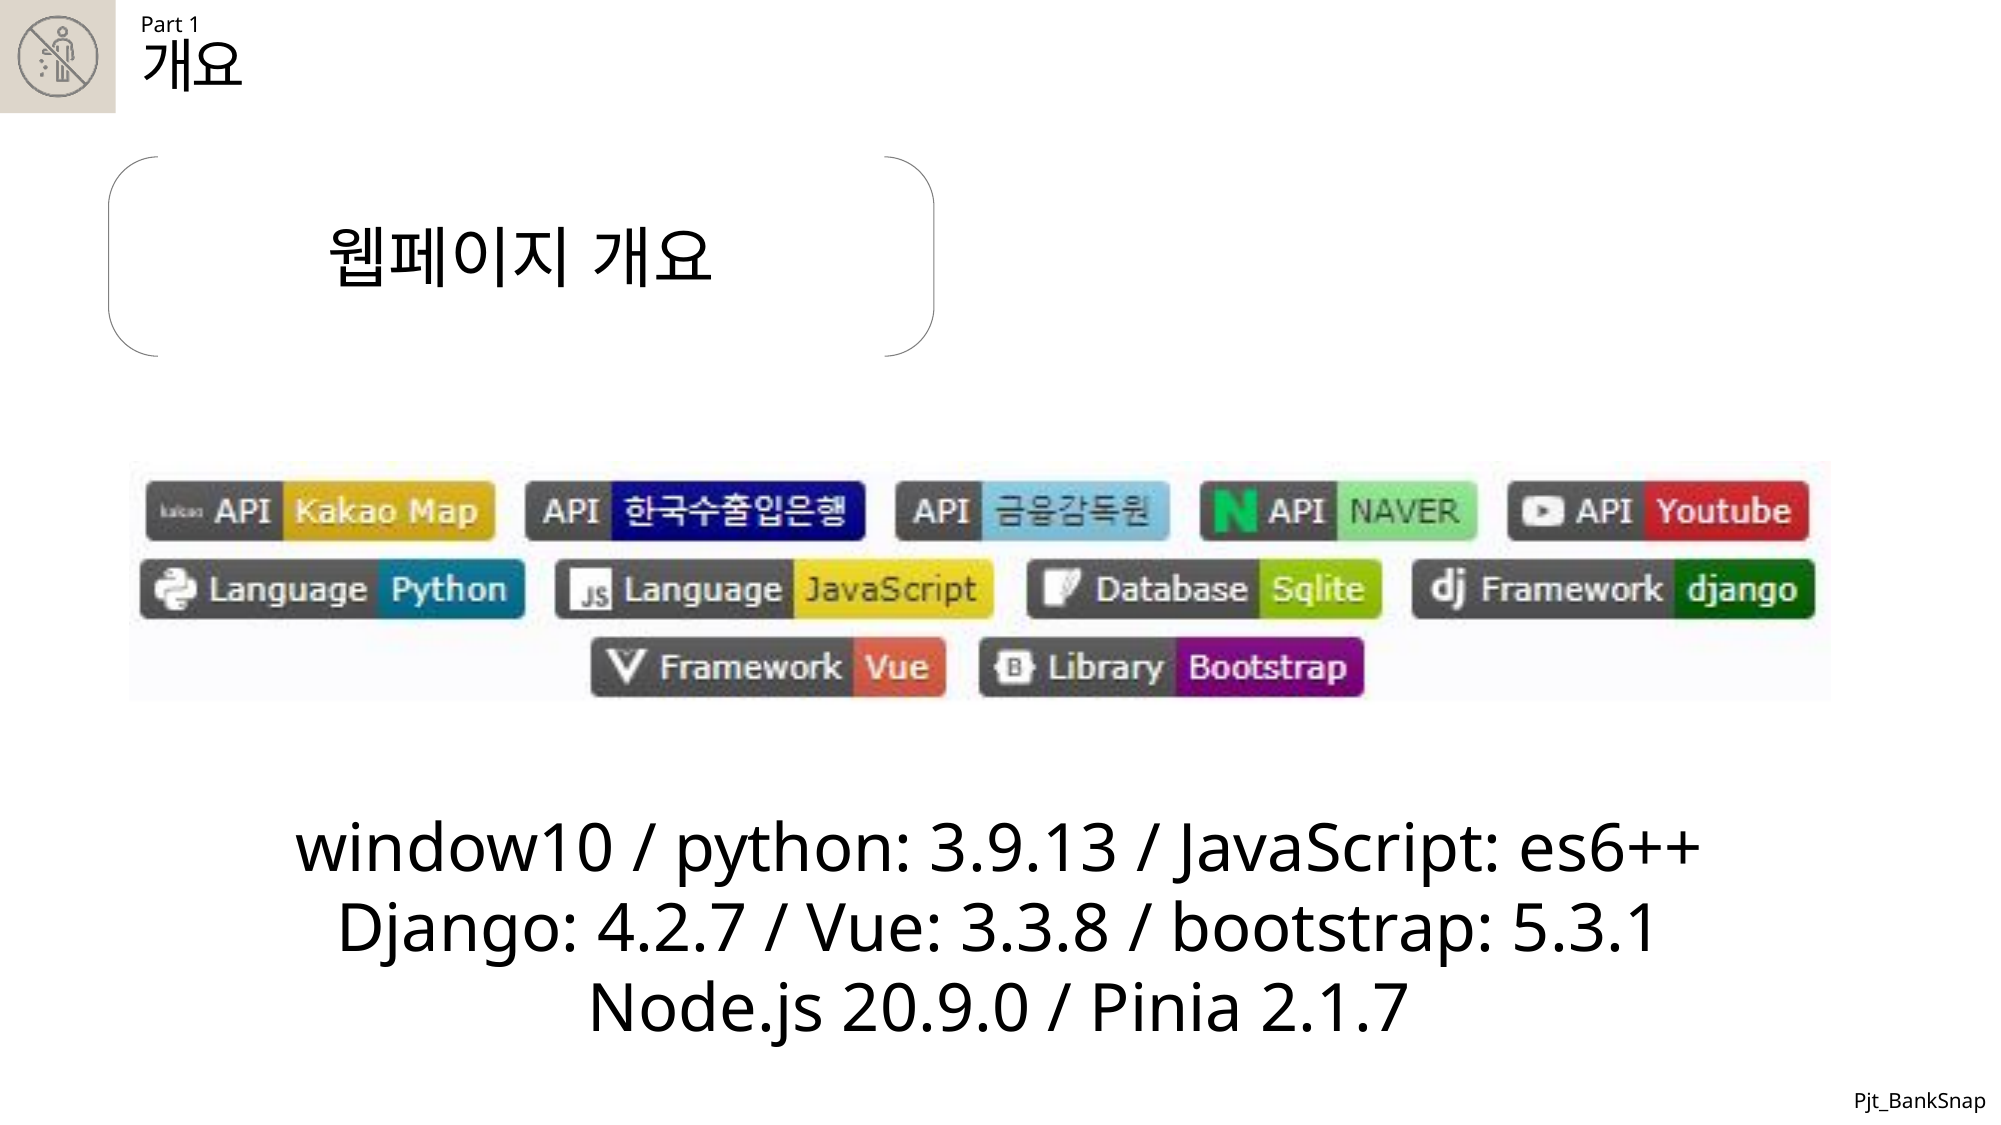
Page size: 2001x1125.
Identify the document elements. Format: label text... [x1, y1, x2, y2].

text_box [108, 156, 935, 357]
text_box 웹페이지 개요 [312, 208, 730, 304]
text_box window10 / python: 3.9.13 / JavaScript: es6++ Django: 4.2.7 / Vue: 3.3.8 / bootstrap: 5.3.1 Node.js 20.9.0 / Pinia 2.1.7 [0, 797, 2000, 1052]
text_box Part 1 [125, 3, 216, 44]
picture [129, 461, 1831, 716]
text_box 개요 [126, 21, 261, 107]
picture [7, 5, 109, 108]
text_box [0, 0, 117, 114]
